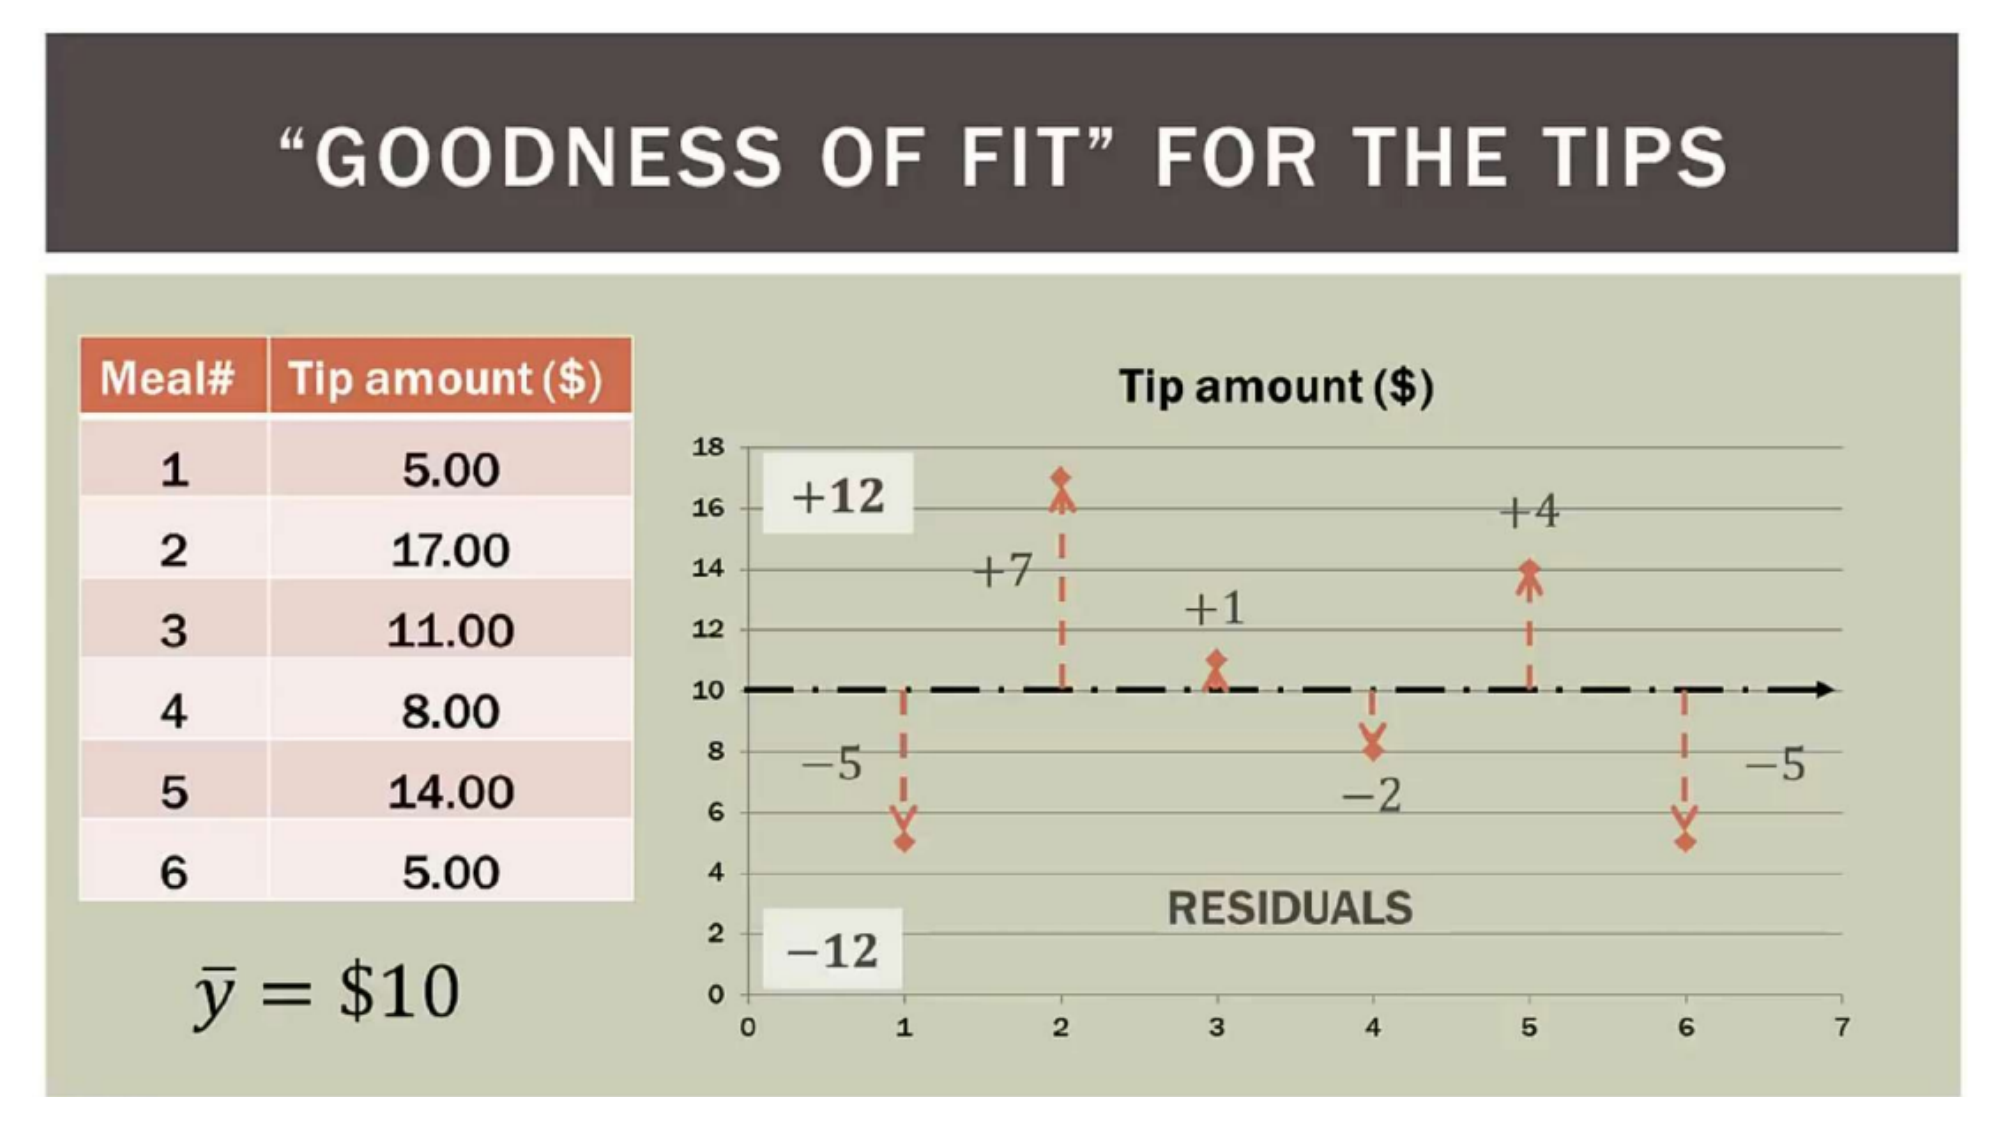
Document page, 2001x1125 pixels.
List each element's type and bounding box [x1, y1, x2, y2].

picture [32, 28, 1968, 1097]
text_box [0, 0, 2000, 1125]
